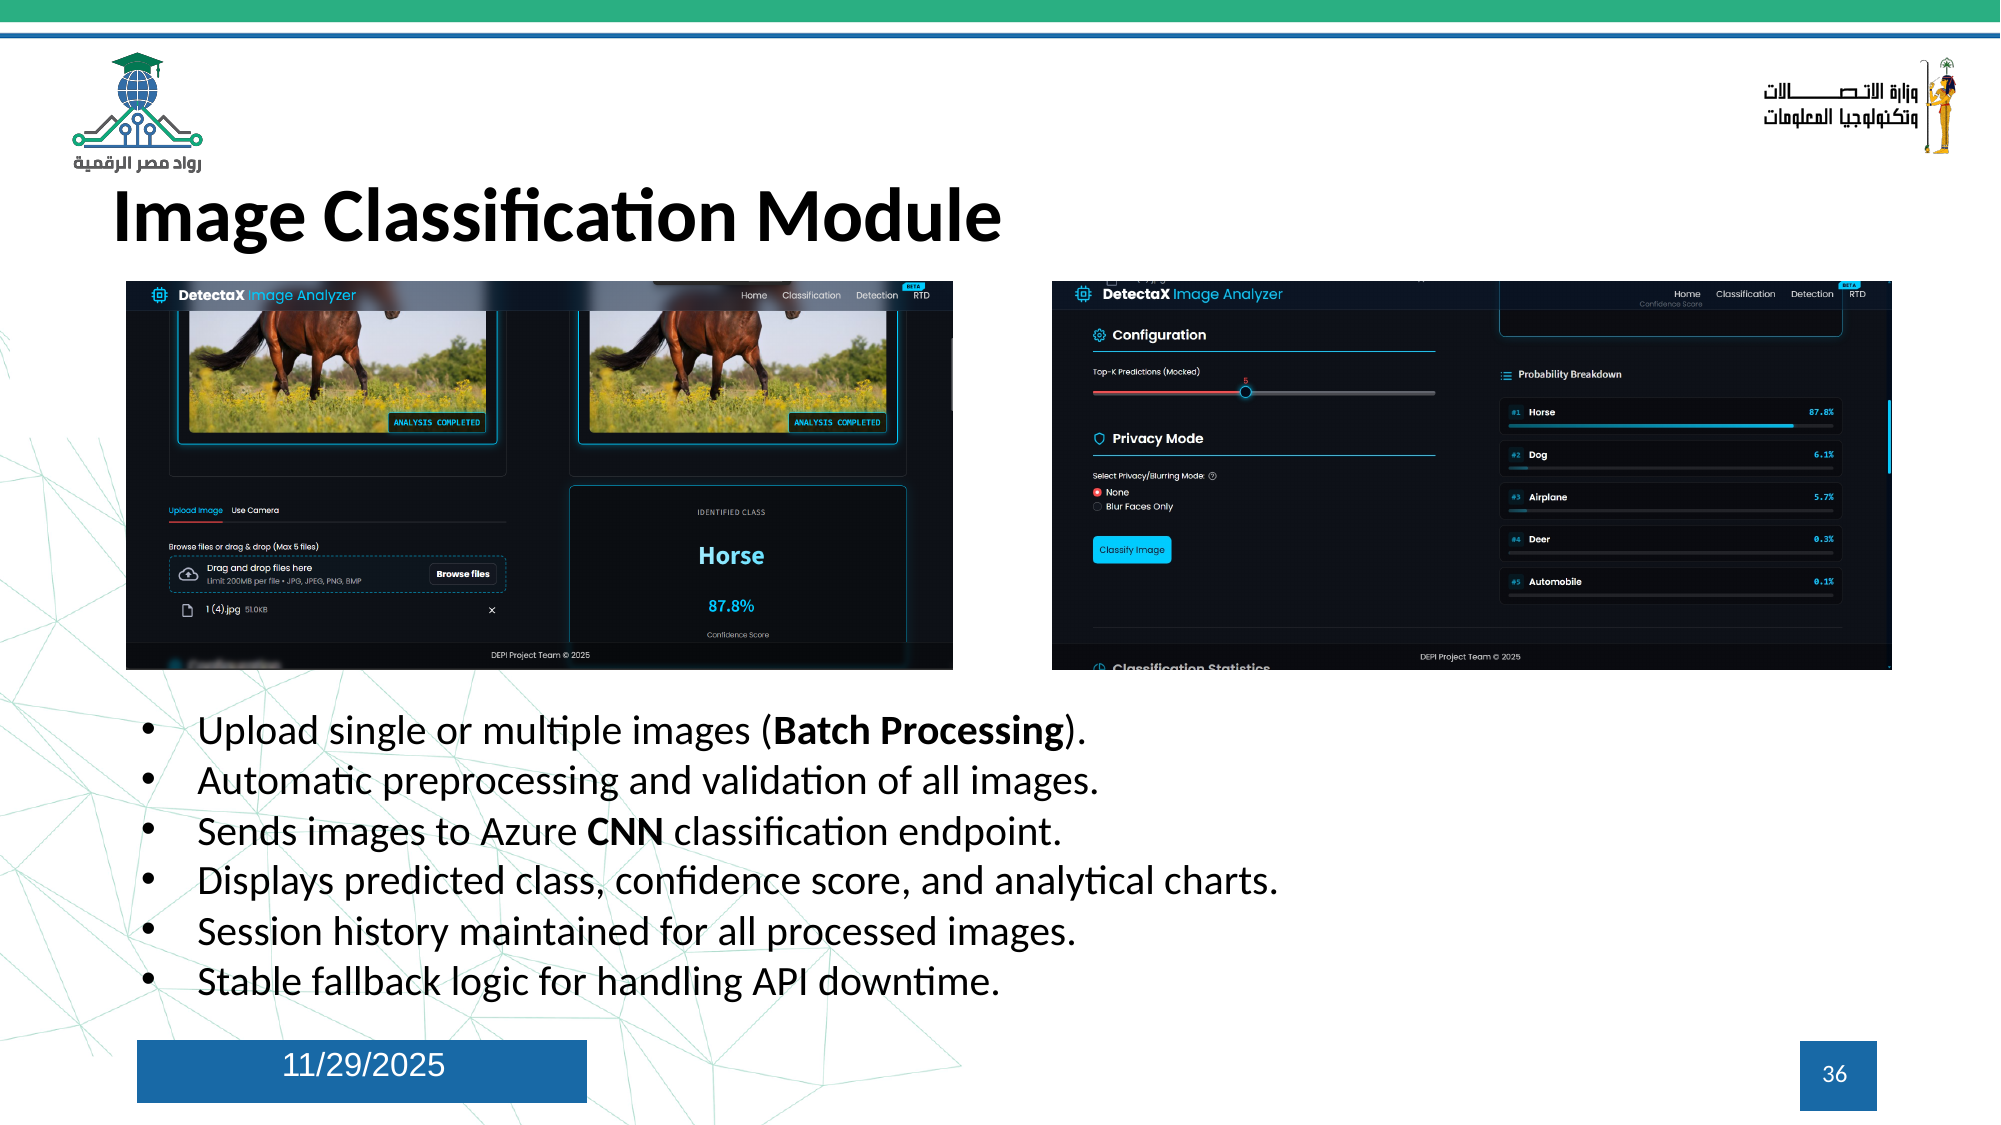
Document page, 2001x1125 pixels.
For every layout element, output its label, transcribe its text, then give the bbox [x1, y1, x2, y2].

title Image Classification Module [97, 148, 1032, 266]
text_box 11/29/2025 [144, 1061, 584, 1091]
text_box Upload single or multiple images (Batch Processing). Automatic preprocessing and validation of all images. Sends images to Azure CNN classification endpoint. Displays predicted class, confidence score, and analytical charts. Session history maintained for all processed images. Stable fallback logic for handling API downtime. [126, 695, 1981, 1061]
picture [0, 0, 2000, 1125]
slide_number 36 [1806, 1042, 1863, 1103]
